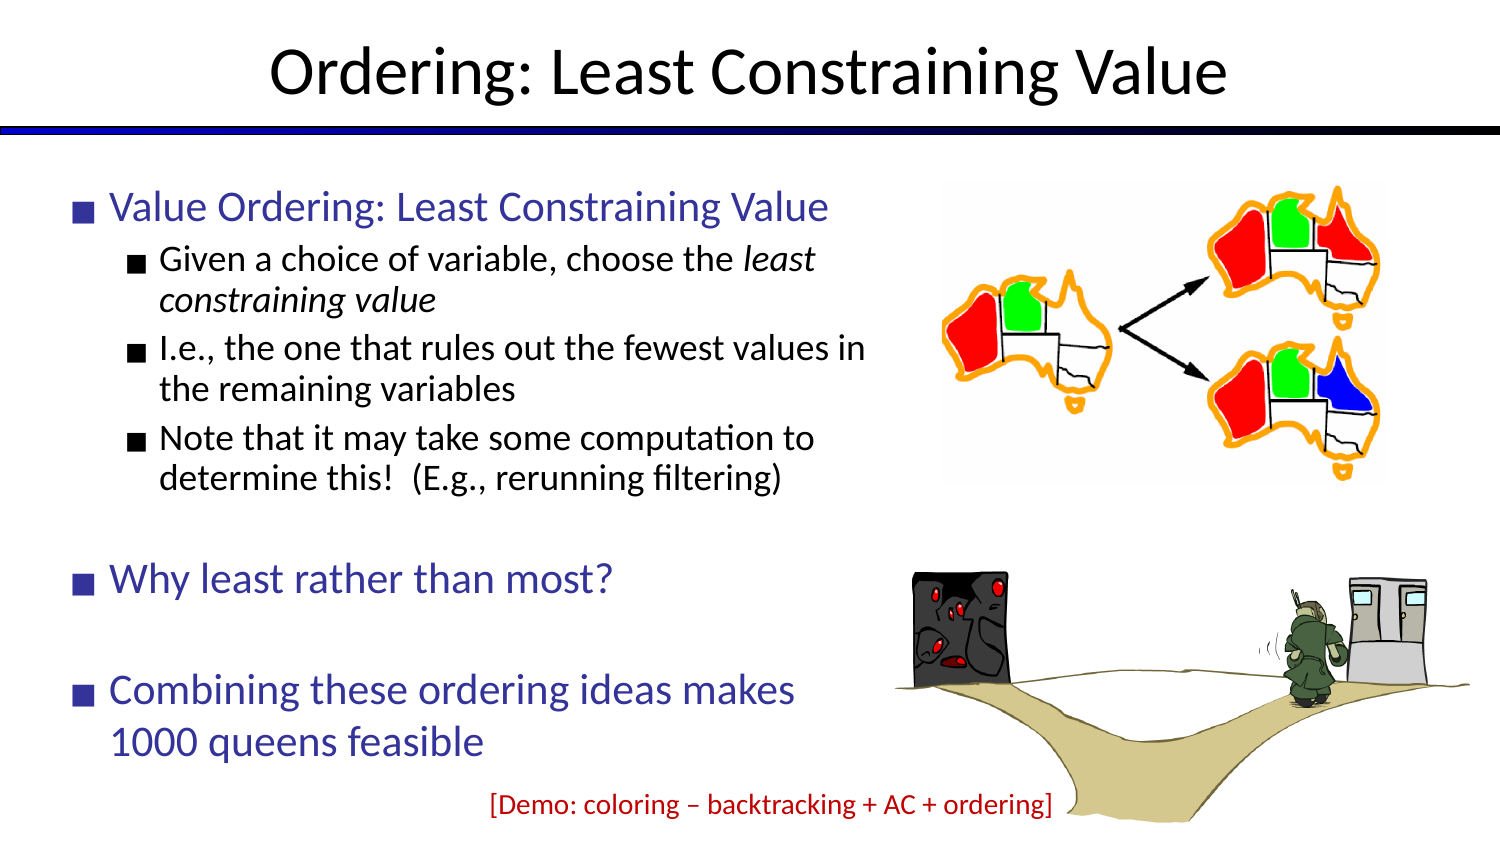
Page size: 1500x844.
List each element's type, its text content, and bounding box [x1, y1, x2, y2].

title Ordering: Least Constraining Value [0, 0, 1500, 138]
picture [884, 543, 1473, 826]
text_box [Demo: coloring – backtracking + AC + ordering] [478, 779, 879, 826]
picture [941, 180, 1388, 485]
list Value Ordering: Least Constraining Value Given a choice of variable, choose the least constraining value I.e., the one that rules out the fewest values in the remaining variables Note that it may take some computation to determine this! (E.g., rerunning filtering) Why least rather than most? Combining these ordering ideas makes 1000 queens feasible [56, 178, 929, 741]
